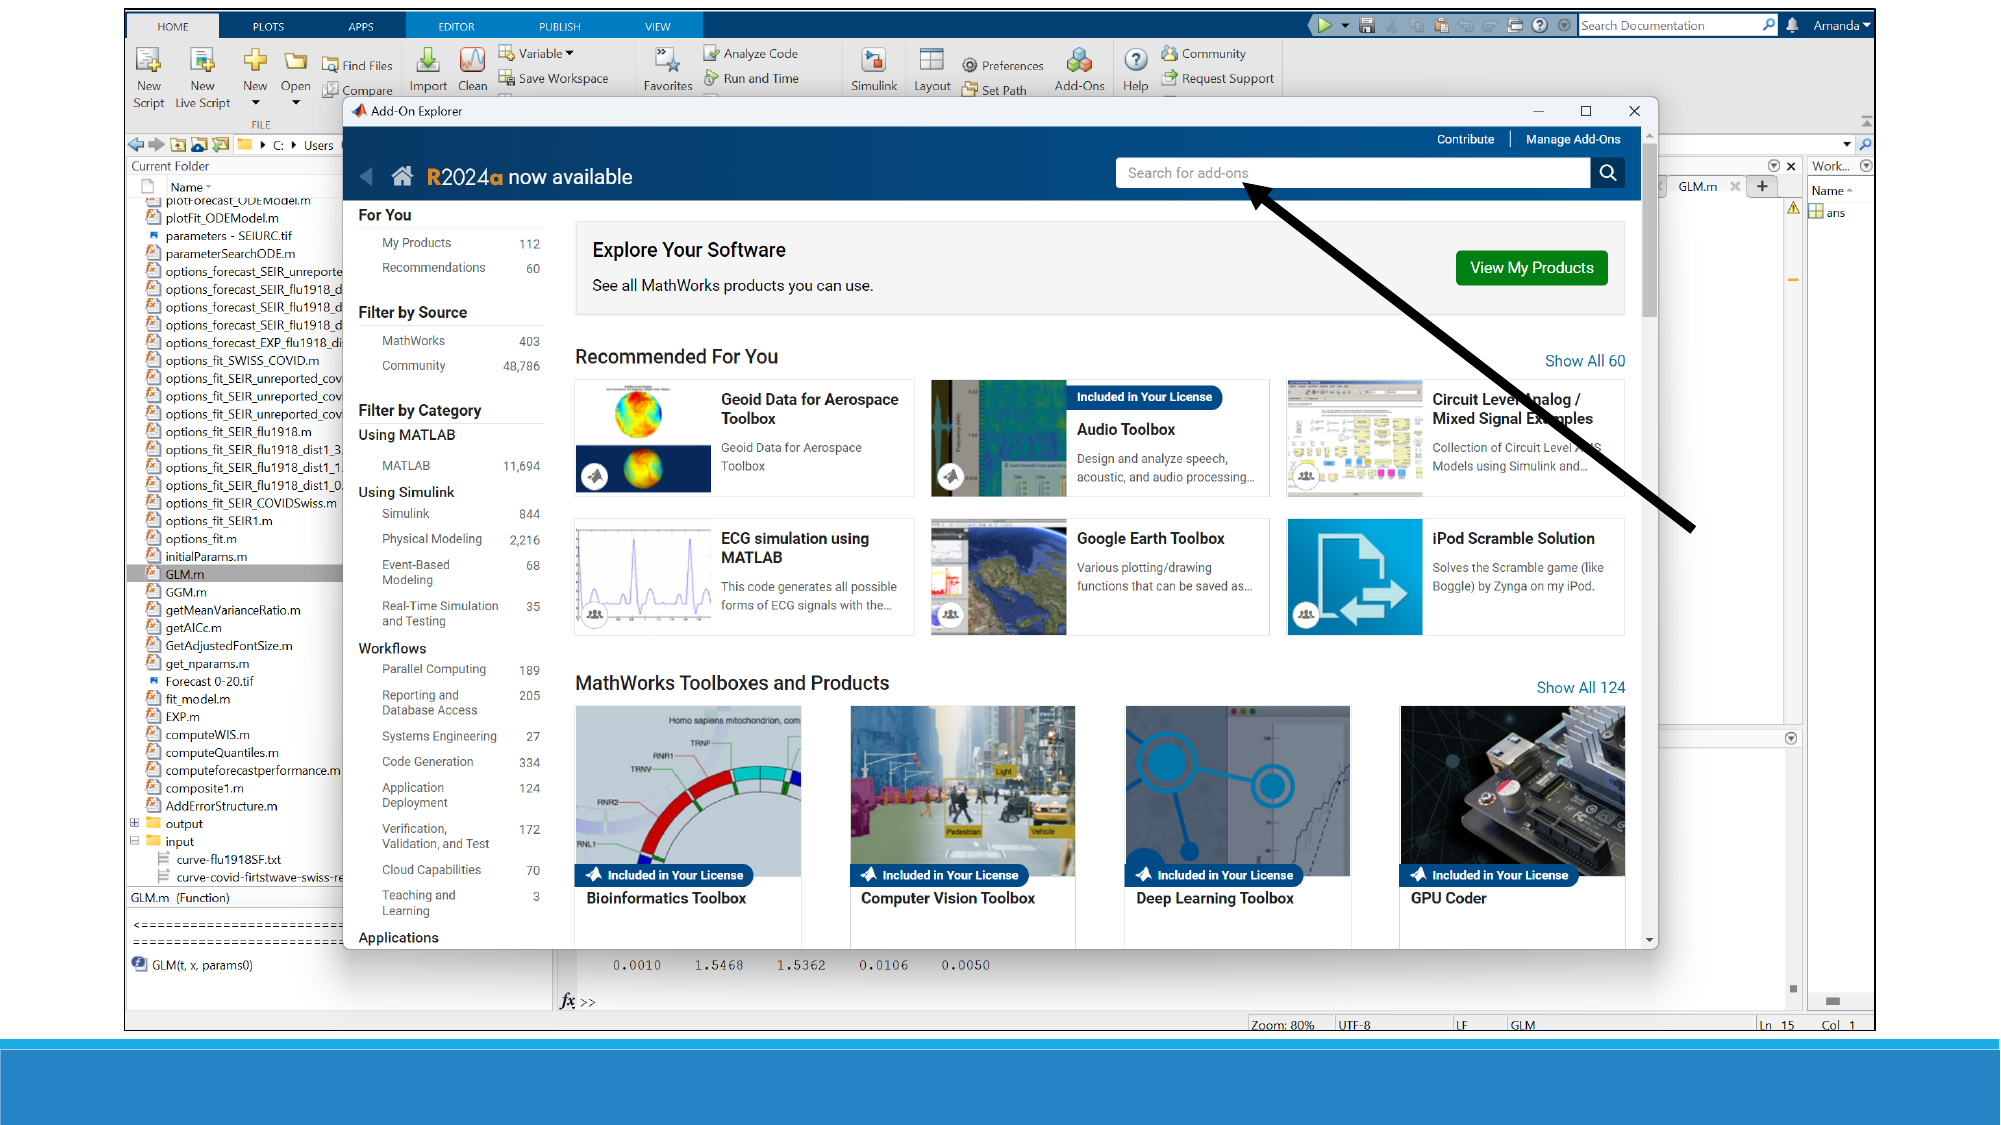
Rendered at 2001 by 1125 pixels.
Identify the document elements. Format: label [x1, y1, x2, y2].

text_box [1241, 181, 1694, 531]
picture [124, 9, 1876, 1031]
